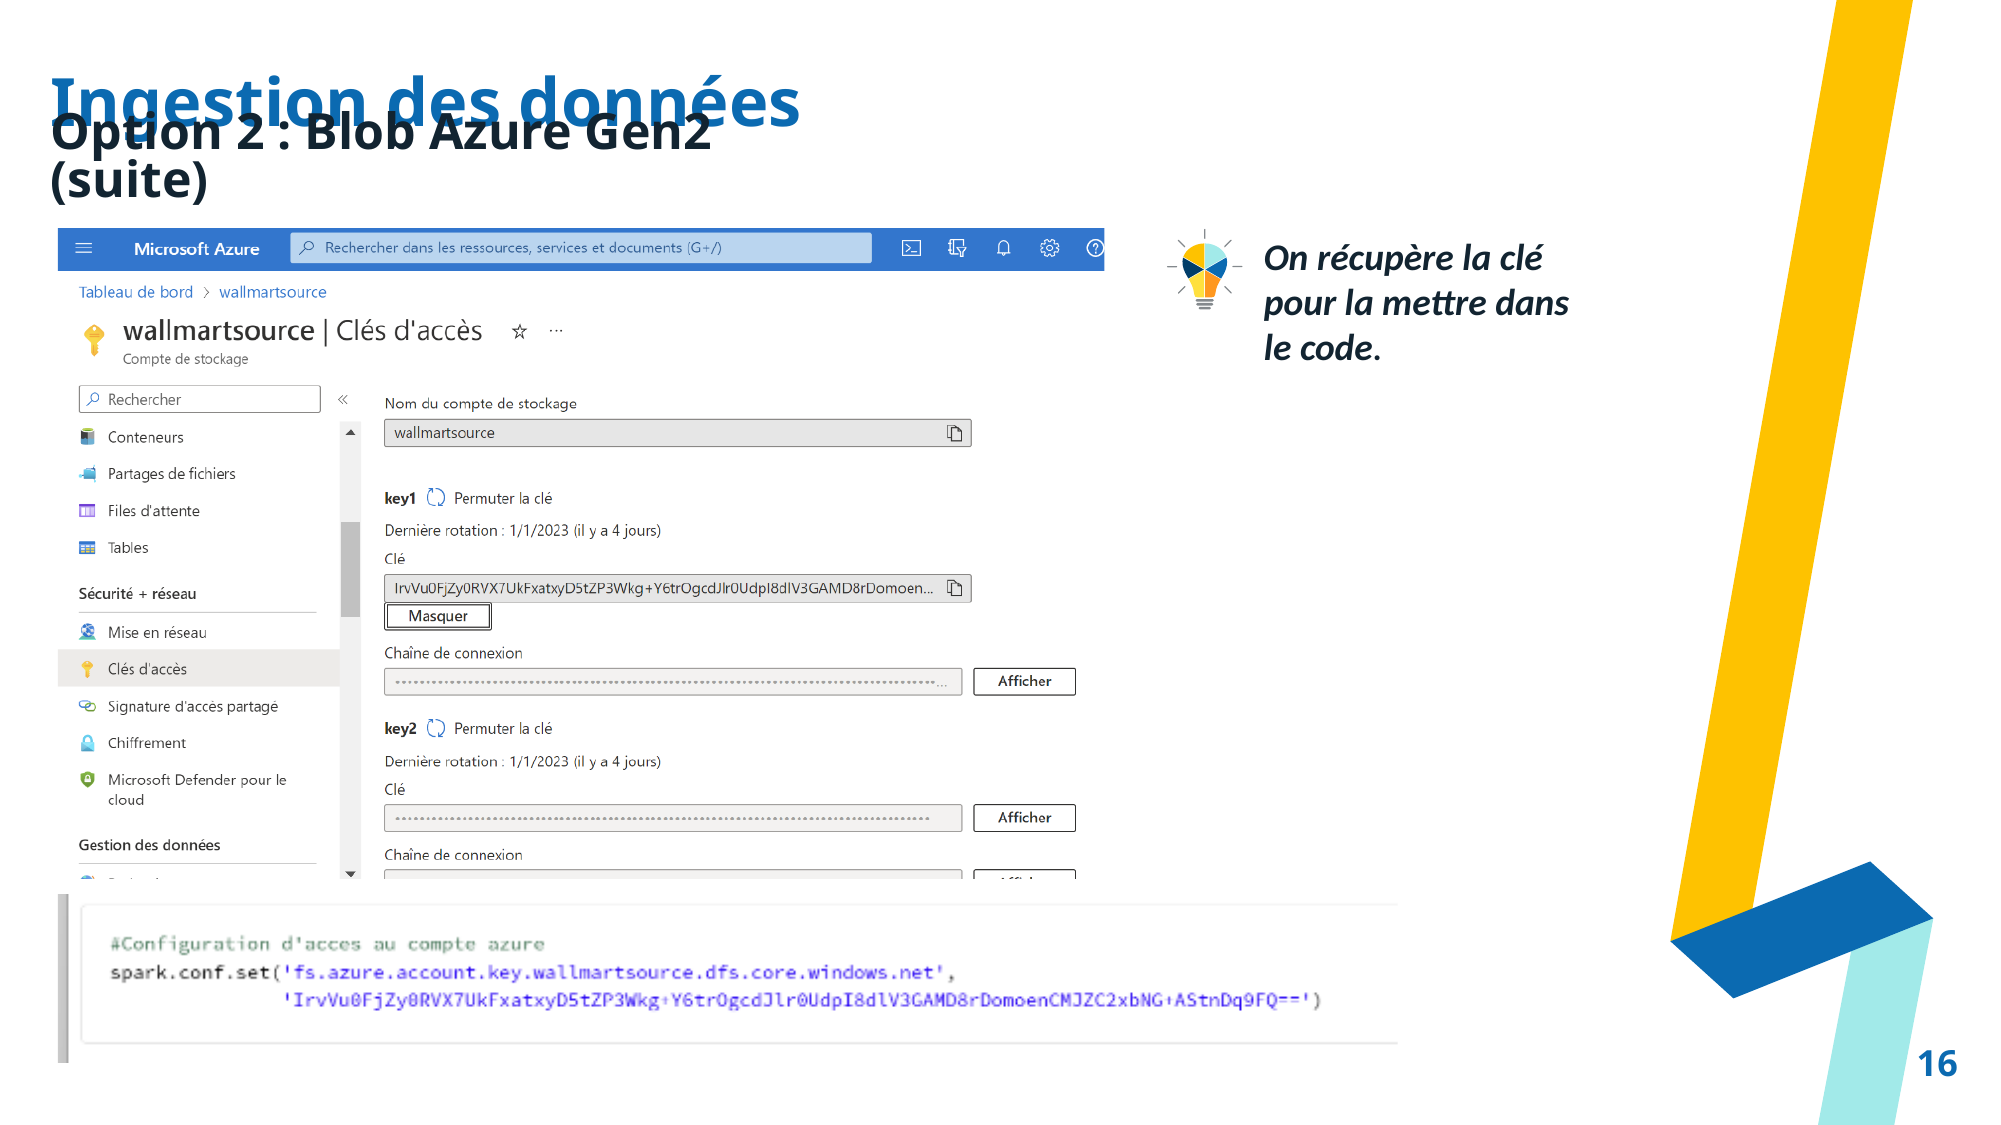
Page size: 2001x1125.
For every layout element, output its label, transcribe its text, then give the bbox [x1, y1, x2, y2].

picture [57, 894, 1398, 1064]
slide_number 16 [1838, 1022, 1959, 1109]
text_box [1166, 228, 1243, 310]
text_box Option 2 : Blob Azure Gen2 (suite) [50, 146, 864, 208]
text_box On récupère la clé pour la mettre dans le code. [1249, 225, 1615, 376]
picture [57, 228, 1105, 879]
title Ingestion des données [50, 52, 1205, 140]
